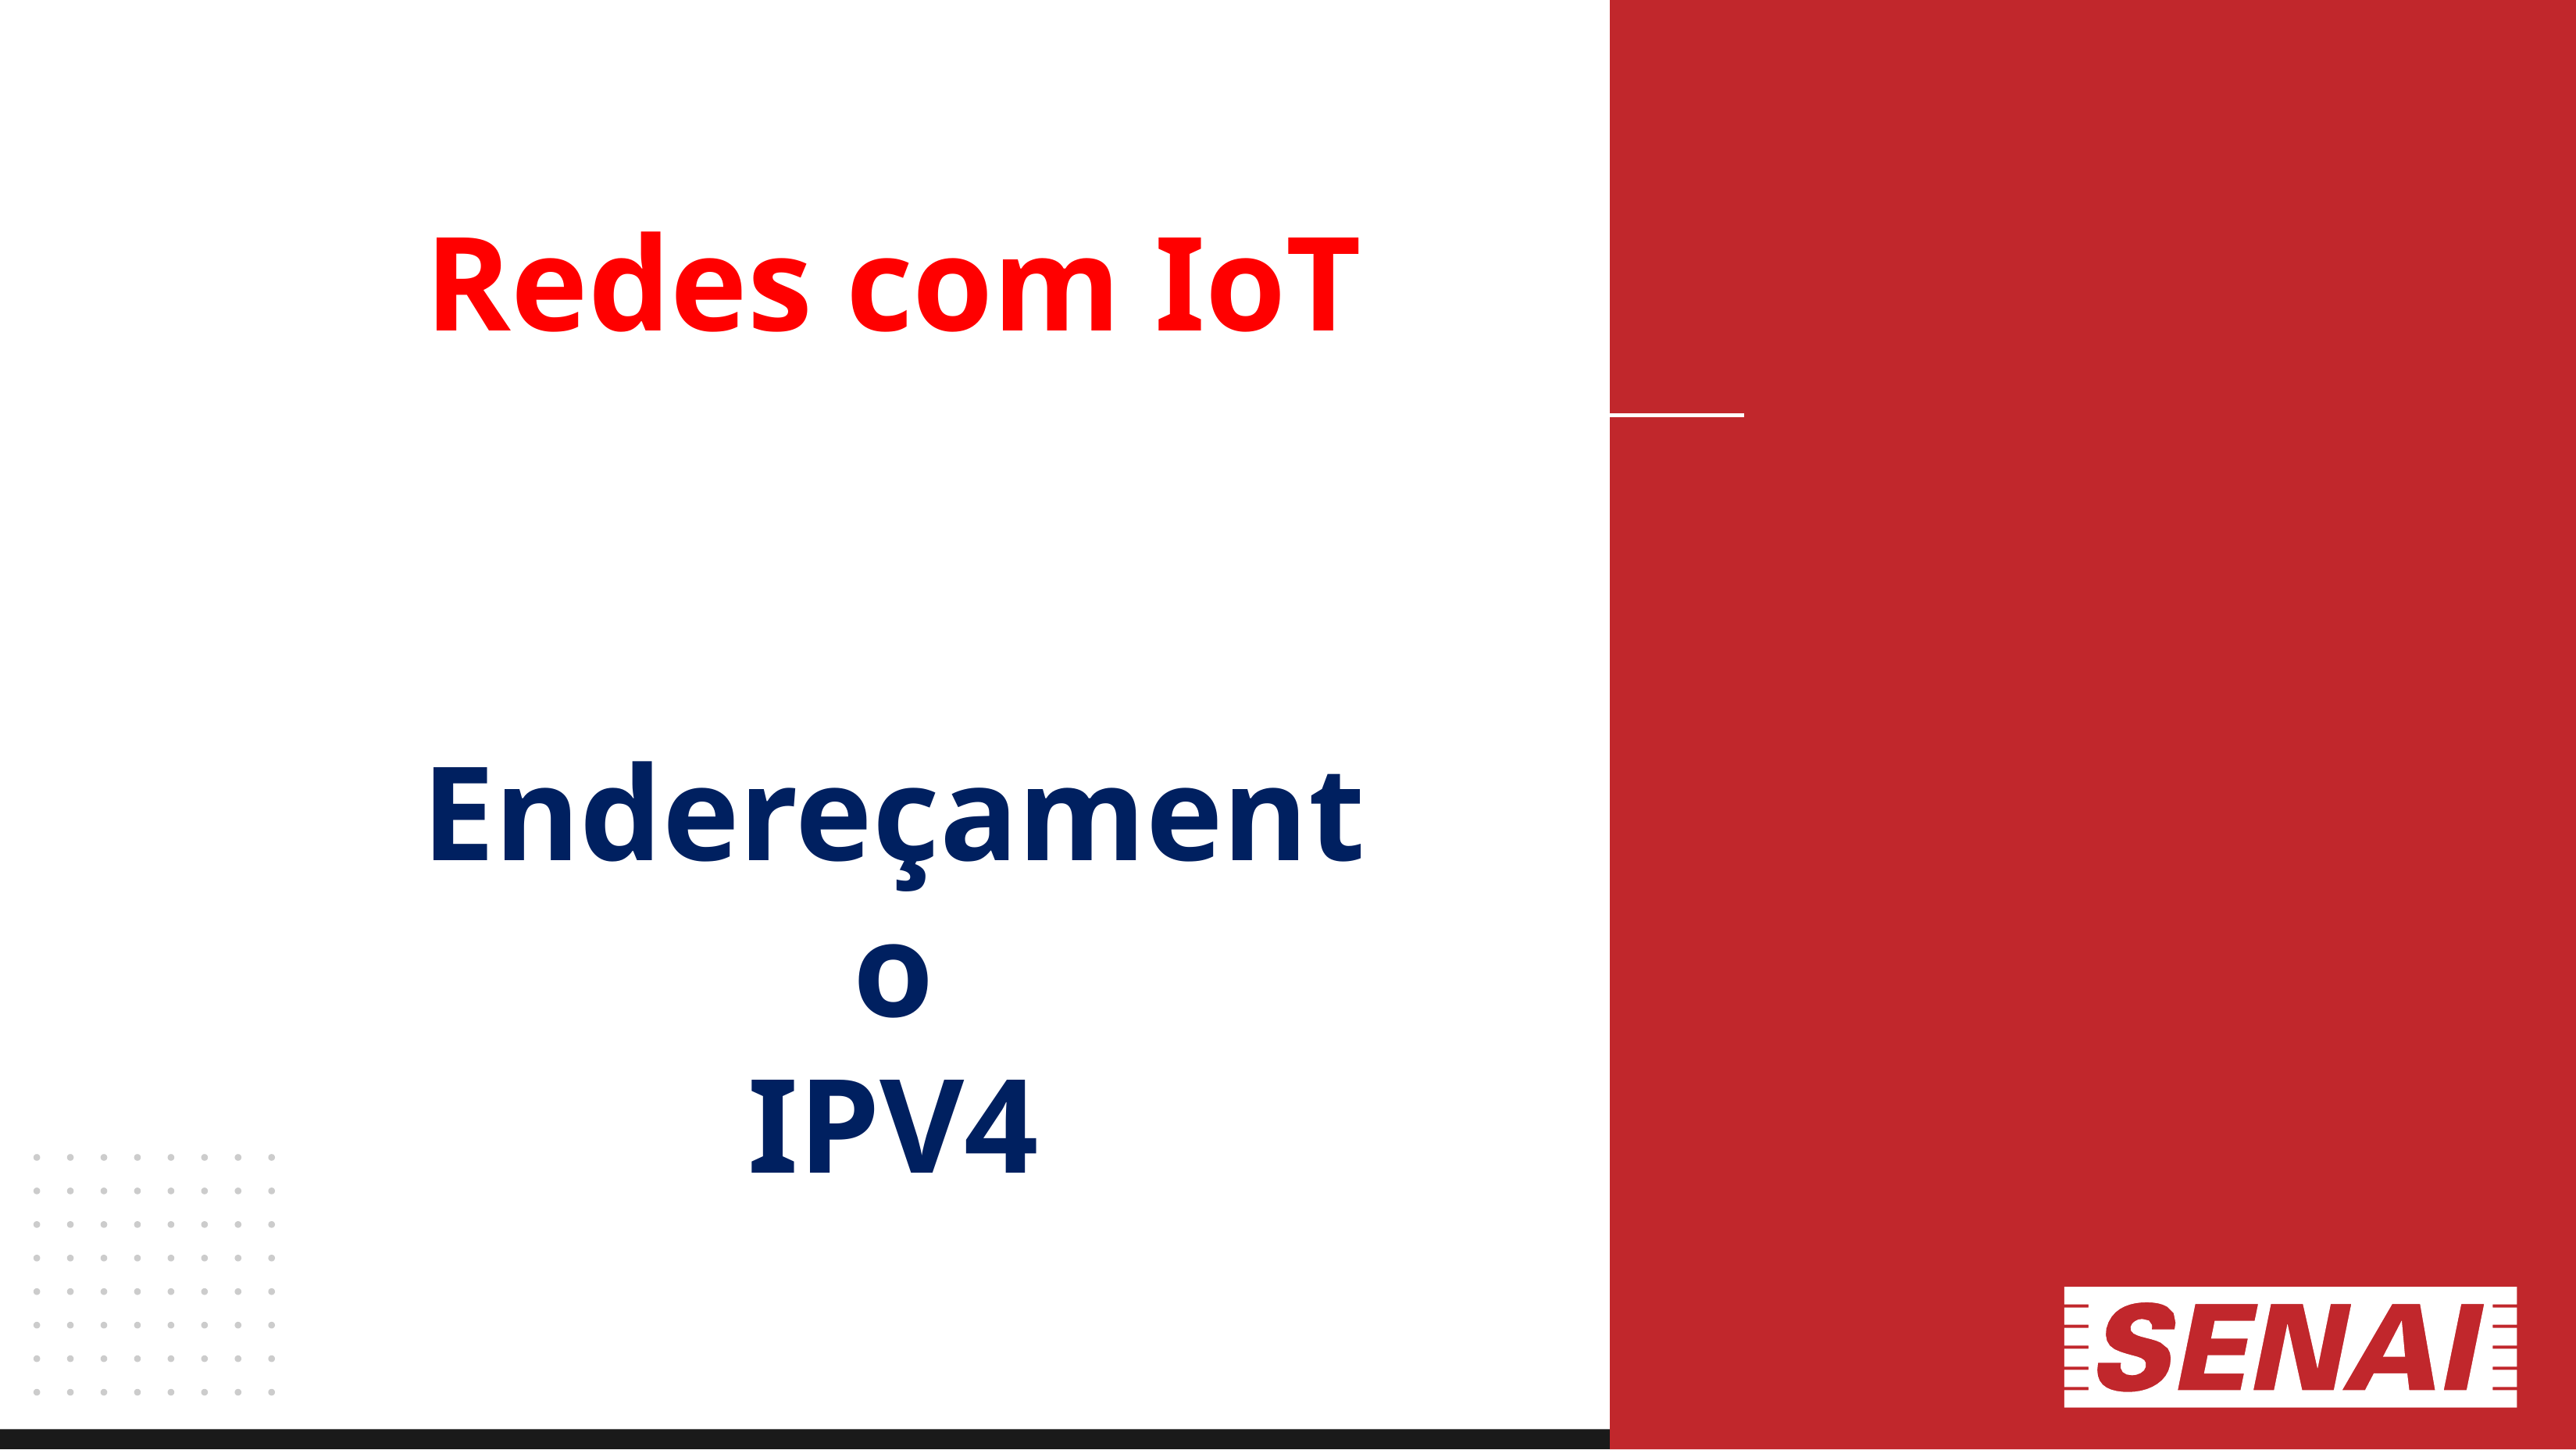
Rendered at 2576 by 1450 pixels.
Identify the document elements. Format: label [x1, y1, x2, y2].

text_box [0, 0, 2576, 1450]
